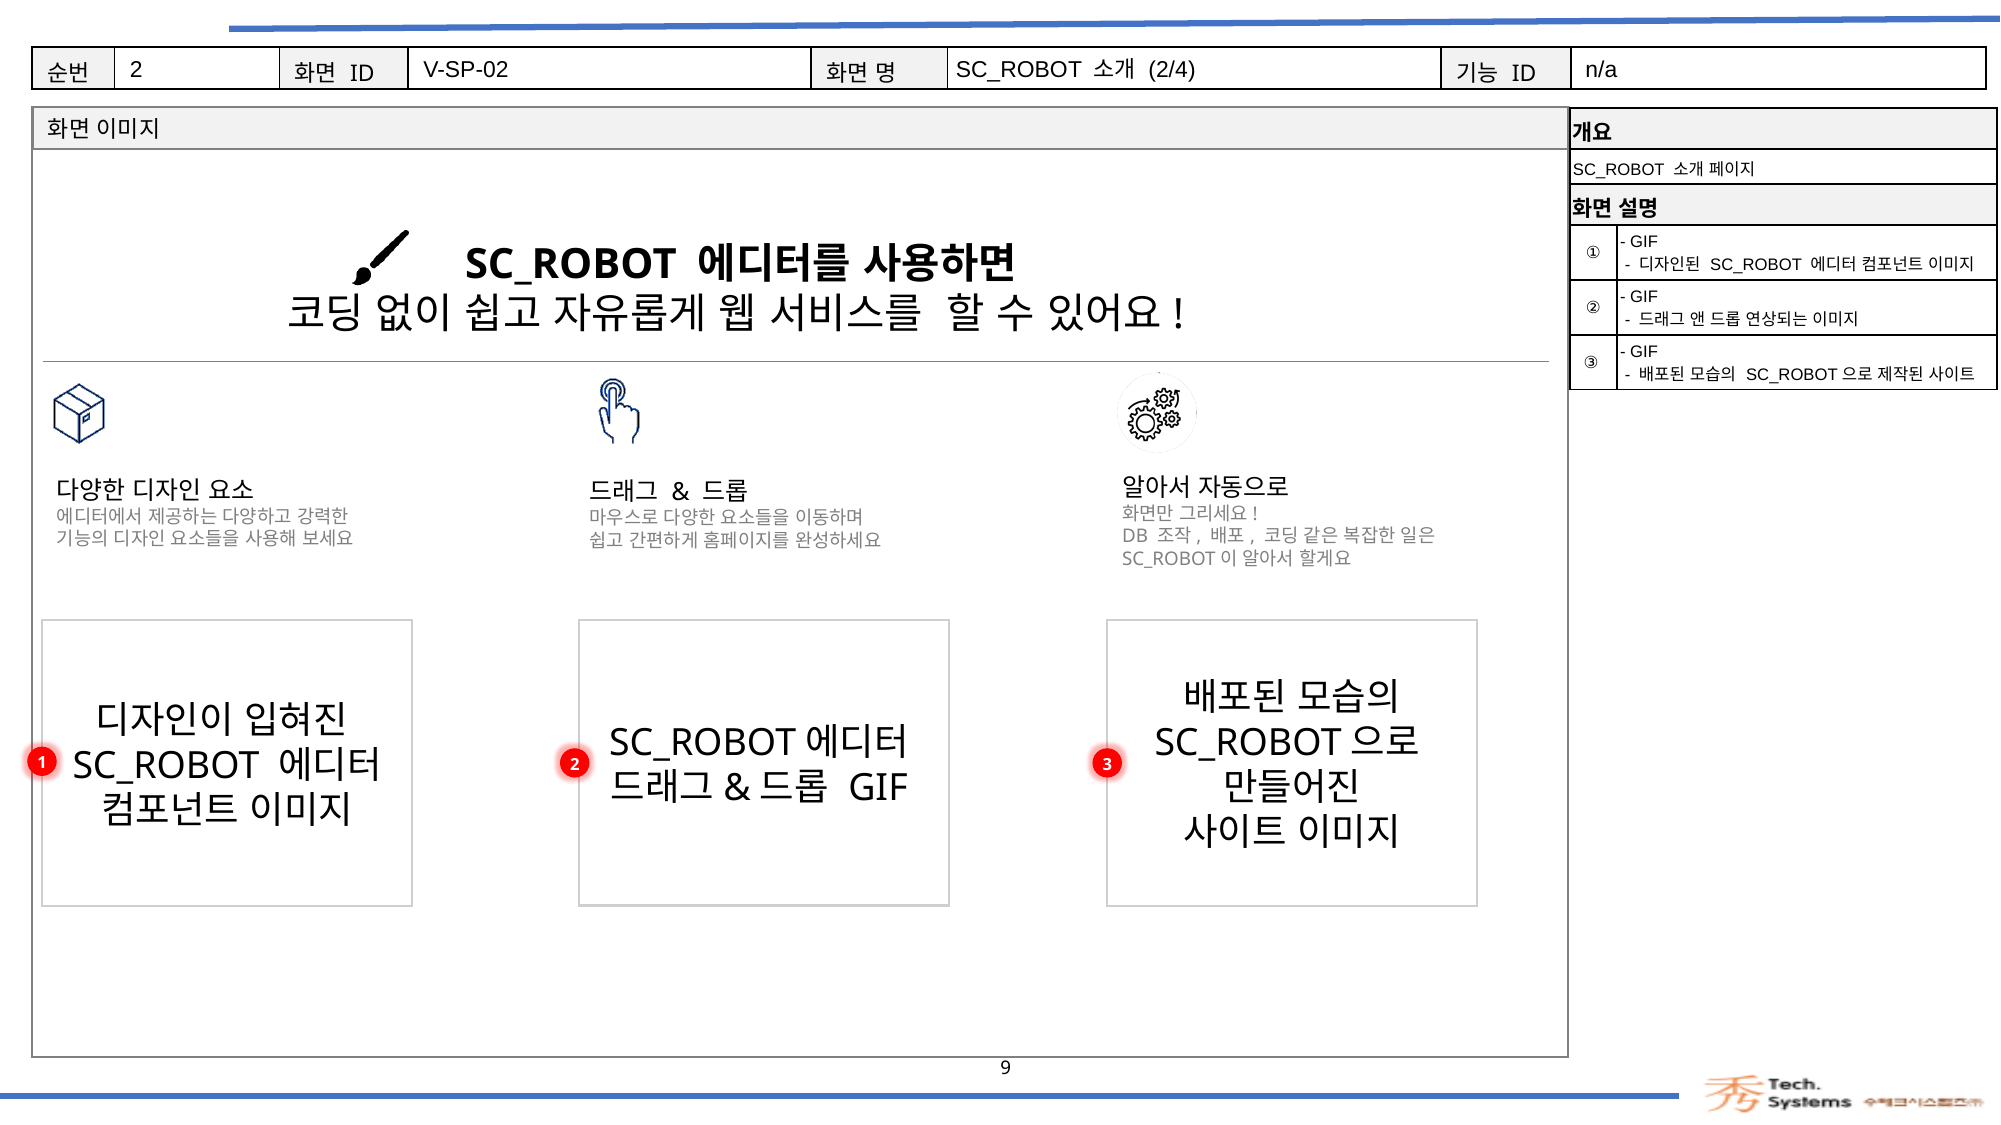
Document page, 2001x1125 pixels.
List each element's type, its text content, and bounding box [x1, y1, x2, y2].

text_box V-SP-02 [408, 47, 524, 90]
text_box 디자인이 입혀진 SC_ROBOT 에디터 컴포넌트 이미지 [41, 619, 413, 907]
text_box 배포된 모습의 SC_ROBOT으로 만들어진 사이트 이미지 [1106, 619, 1478, 907]
table_cell - GIF - 배포된 모습의 SC_ROBOT으로 제작된 사이트 [1618, 336, 1996, 389]
table_cell 화면 설명 [1571, 185, 1996, 224]
text_box n/a [1570, 47, 1633, 90]
table_cell ① [1571, 226, 1616, 279]
table_cell - GIF - 드래그 앤 드롭 연상되는 이미지 [1618, 281, 1996, 334]
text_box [1075, 746, 1140, 782]
table_cell SC_ROBOT 소개 페이지 [1571, 150, 1996, 183]
text_box 드래그 & 드롭 마우스로 다양한 요소들을 이동하며 쉽고 간편하게 홈페이지를 완성하세요 [574, 468, 1018, 589]
picture [42, 377, 114, 449]
text_box 2 [115, 47, 158, 90]
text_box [10, 744, 74, 781]
picture [583, 376, 655, 448]
picture [347, 224, 413, 290]
text_box SC_ROBOT 에디터를 사용하면 코딩 없이 쉽고 자유롭게 웹 서비스를 할 수 있어요! [32, 229, 1450, 345]
table_header 개요 [1571, 109, 1996, 148]
table_cell ③ [1571, 336, 1616, 389]
table_cell ② [1571, 281, 1616, 334]
text_box SC_ROBOT 소개 (2/4) [940, 47, 1211, 90]
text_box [542, 746, 607, 782]
text_box 알아서 자동으로 화면만 그리세요! DB 조작, 배포, 코딩 같은 복잡한 일은 SC_ROBOT이 알아서 할게요 [1107, 464, 1593, 577]
text_box 다양한 디자인 요소 에디터에서 제공하는 다양하고 강력한 기능의 디자인 요소들을 사용해 보세요 [42, 467, 413, 580]
table_cell - GIF - 디자인된 SC_ROBOT 에디터 컴포넌트 이미지 [1618, 226, 1996, 279]
picture [1702, 1073, 1987, 1114]
picture [1107, 369, 1203, 457]
text_box SC_ROBOT에디터 드래그&드롭 GIF [578, 619, 950, 907]
